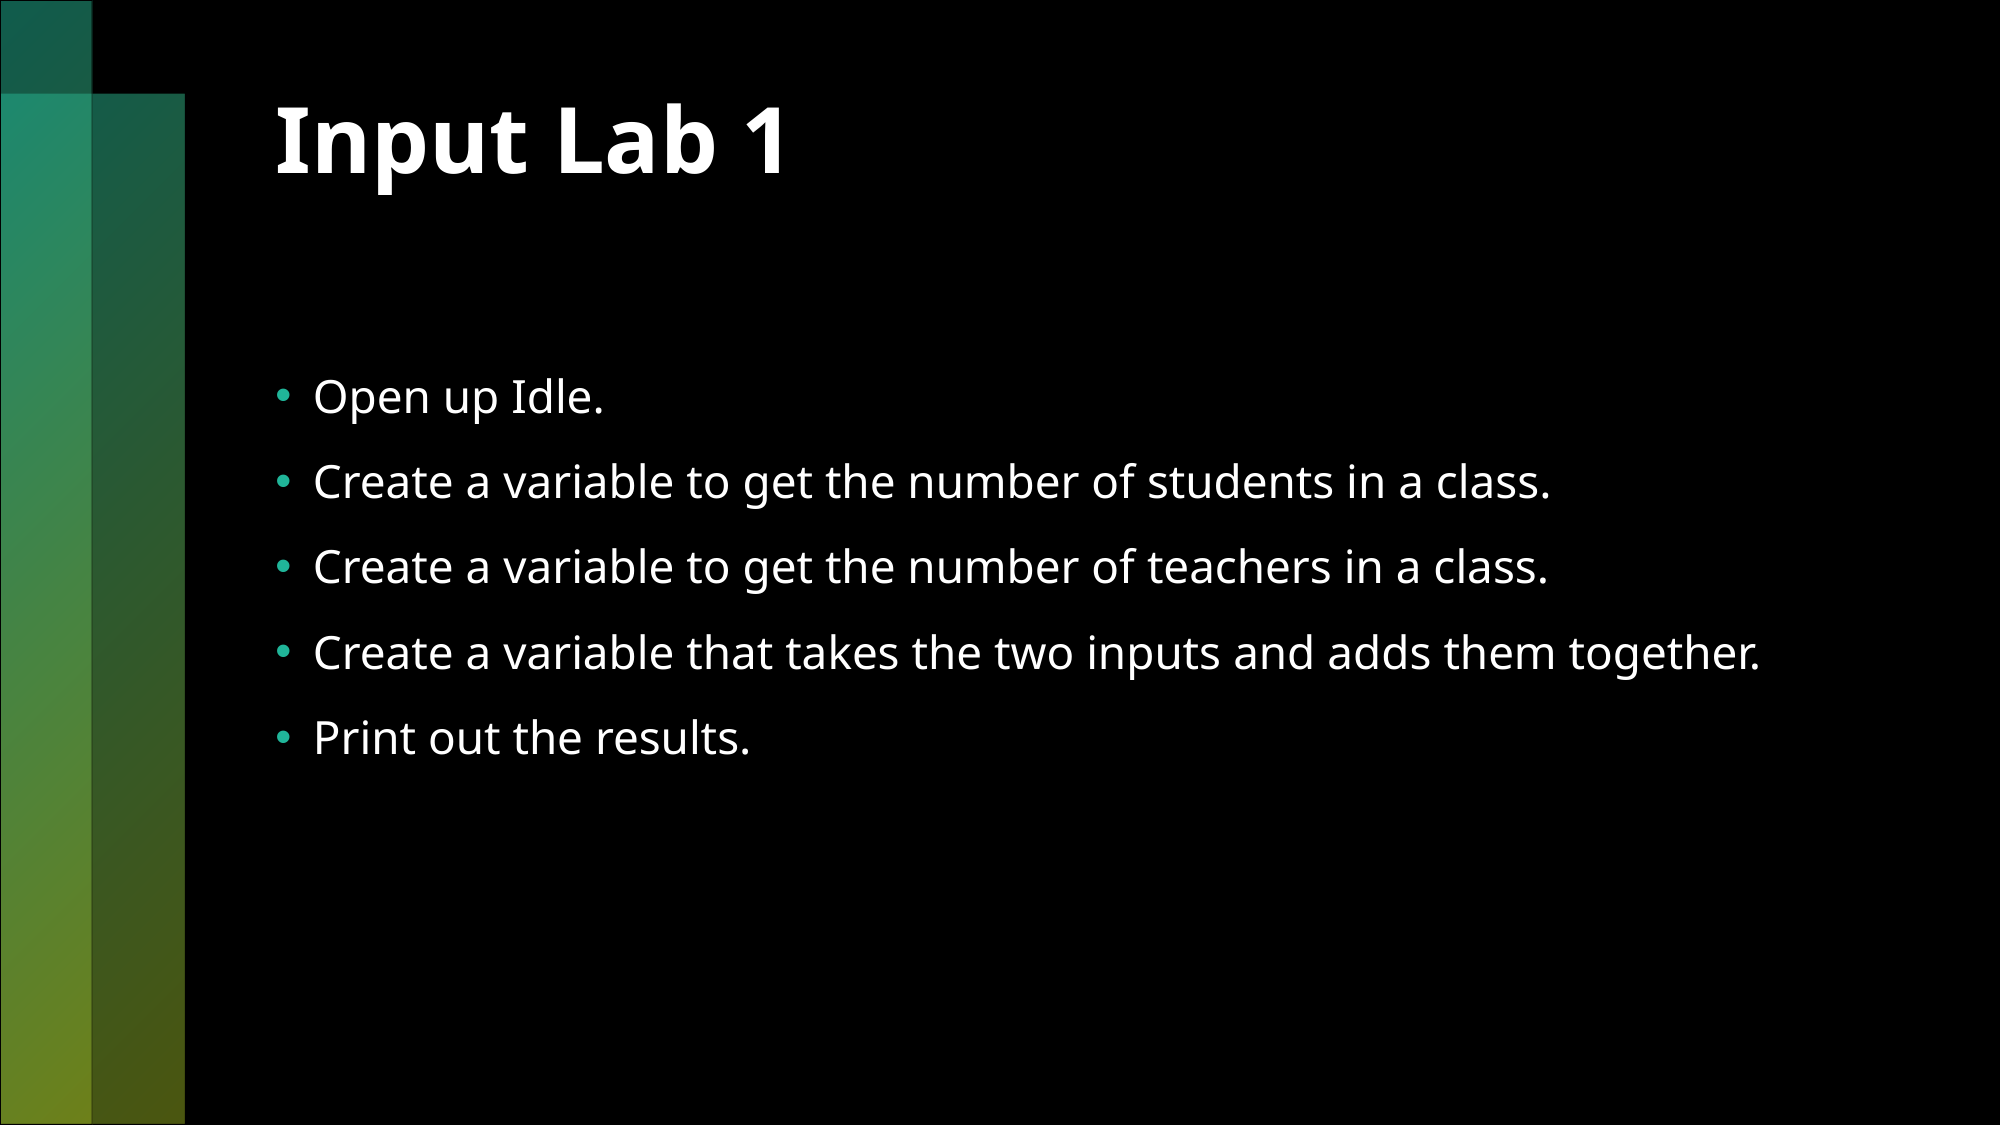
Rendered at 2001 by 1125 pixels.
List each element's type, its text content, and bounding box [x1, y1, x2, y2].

title Input Lab 1 [260, 74, 1817, 329]
list Open up Idle. Create a variable to get the number of students in a class. Create a variable to get the number of teachers in a class. Create a variable that takes the two inputs and adds them together. Print out the results. [260, 354, 1817, 999]
